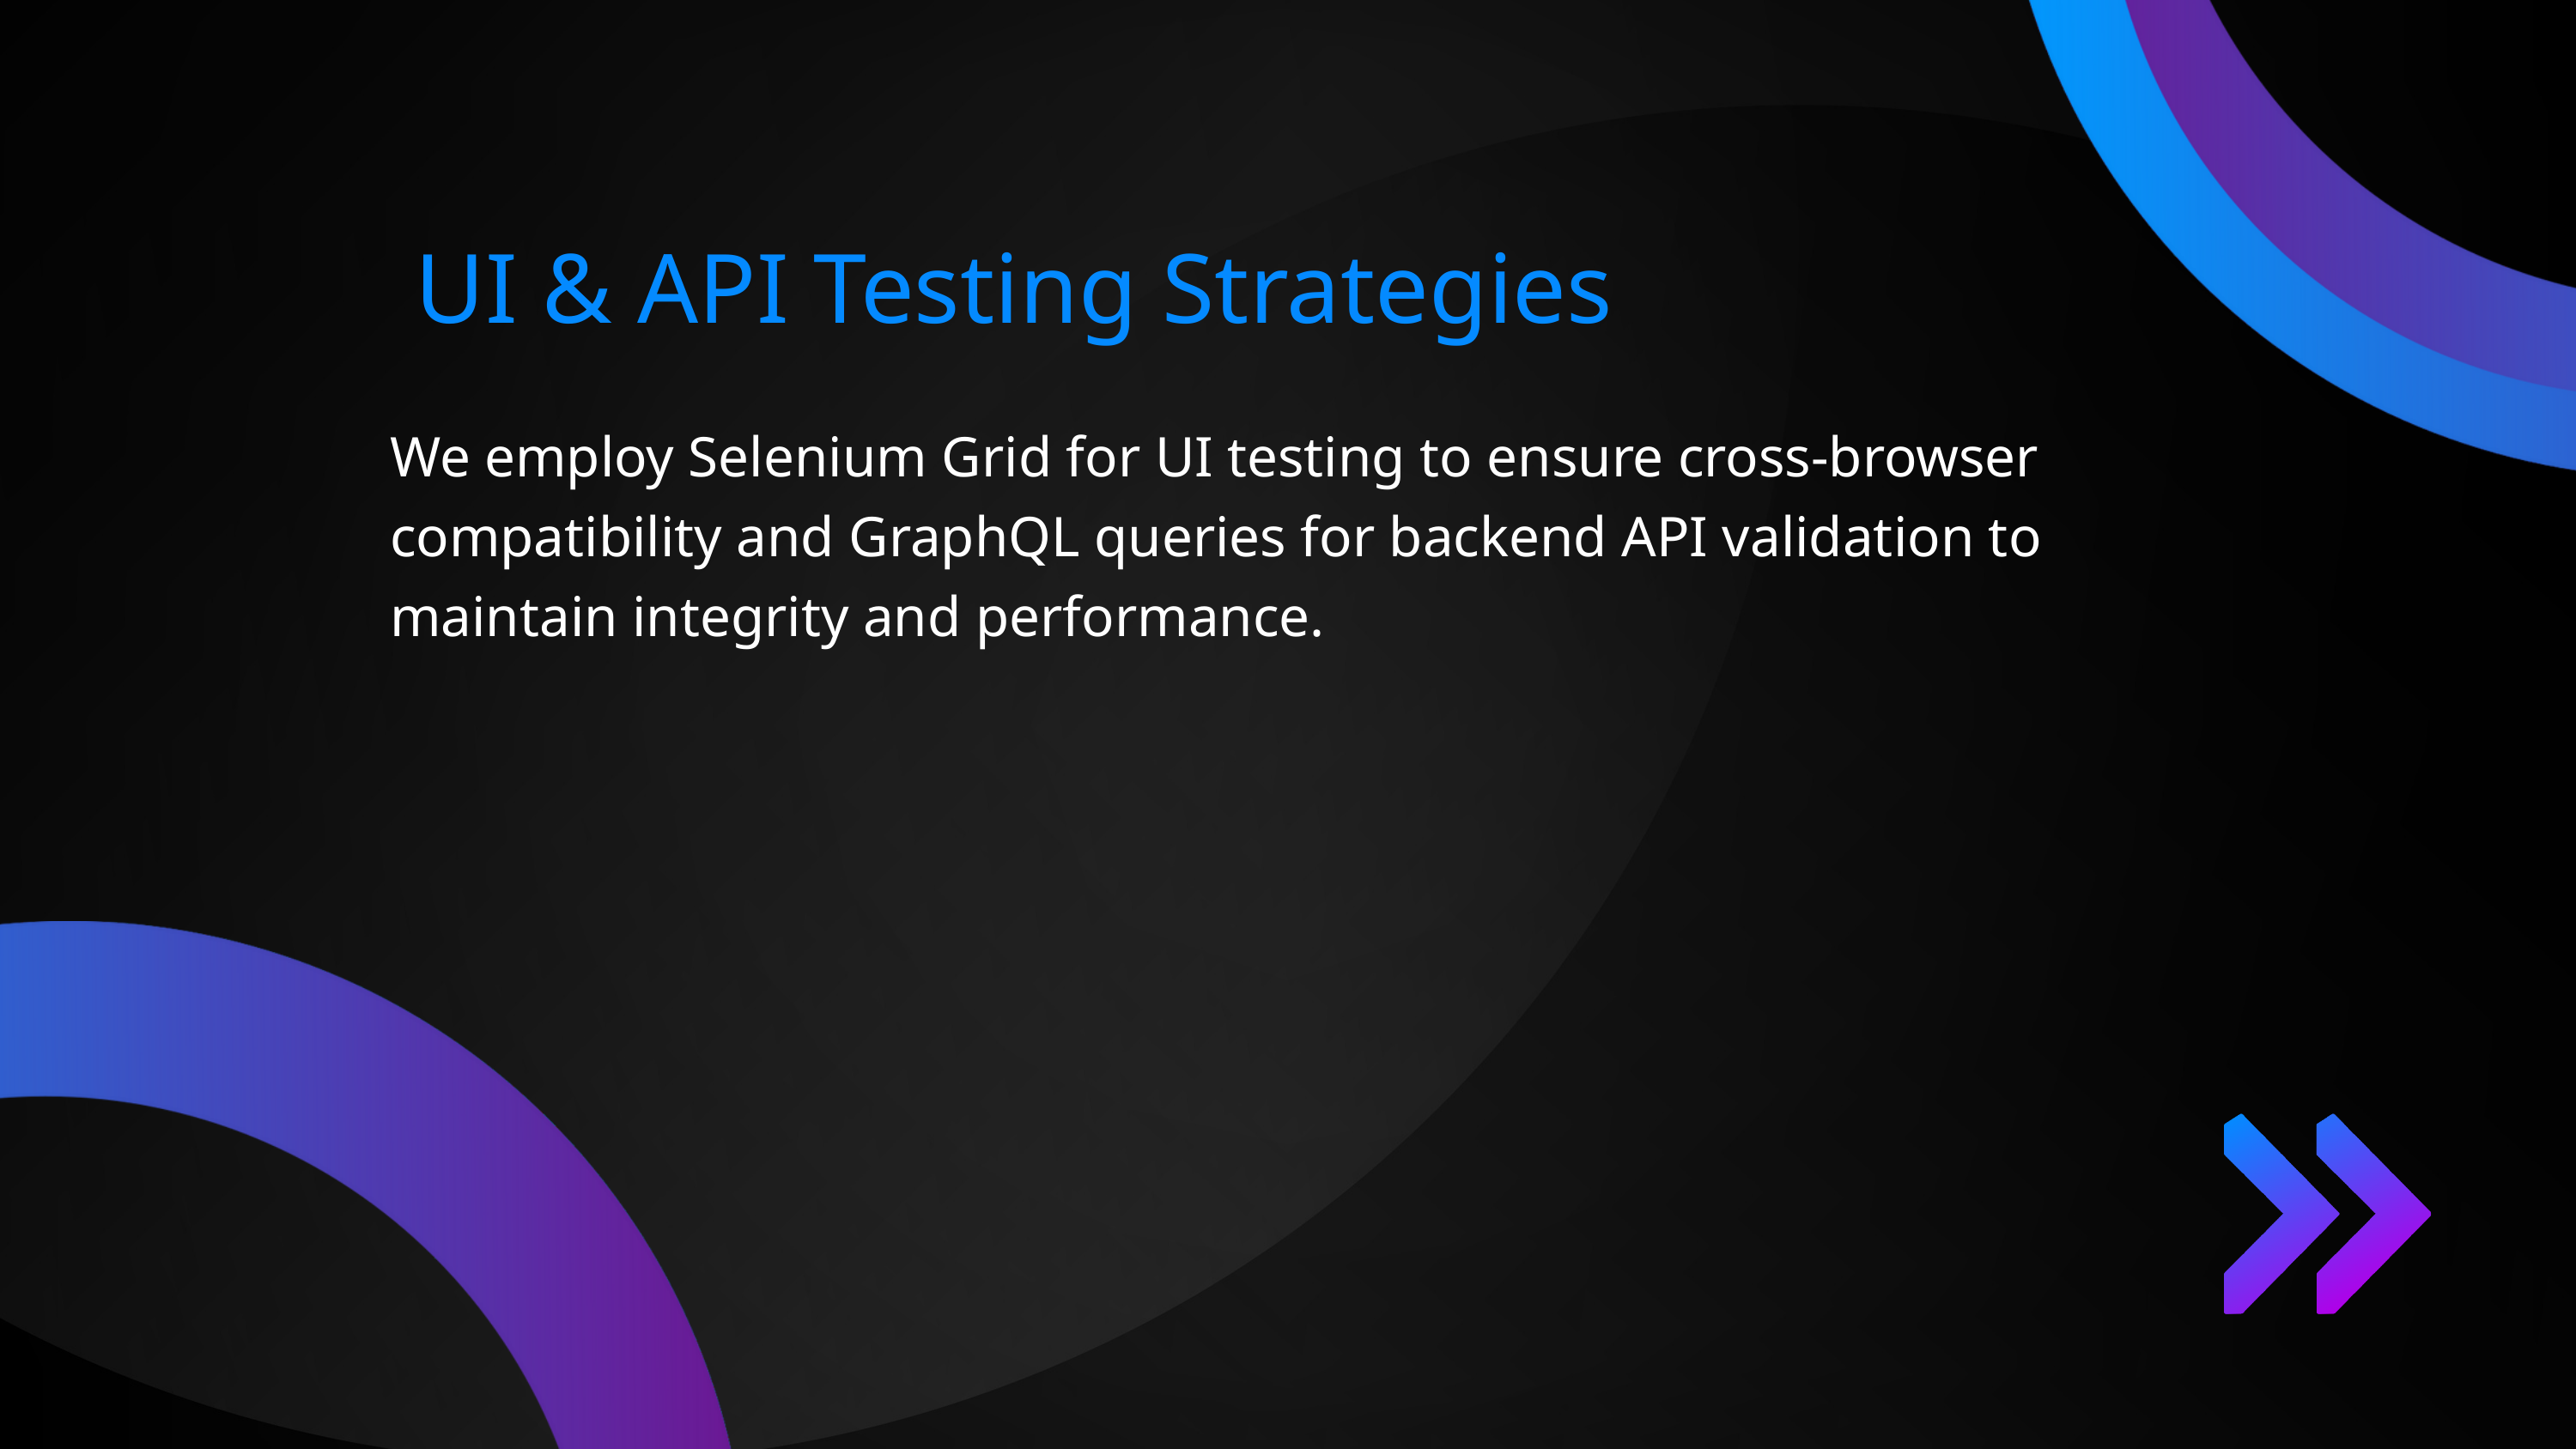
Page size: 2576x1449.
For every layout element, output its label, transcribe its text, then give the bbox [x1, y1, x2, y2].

text_box [0, 921, 749, 1449]
text_box [2224, 1113, 2432, 1314]
text_box UI & API Testing Strategies [289, 209, 1739, 343]
text_box [1999, 0, 2576, 479]
text_box [0, 0, 2576, 1449]
text_box We employ Selenium Grid for UI testing to ensure cross-browser compatibility and GraphQL queries for backend API validation to maintain integrity and performance. [343, 407, 2050, 647]
